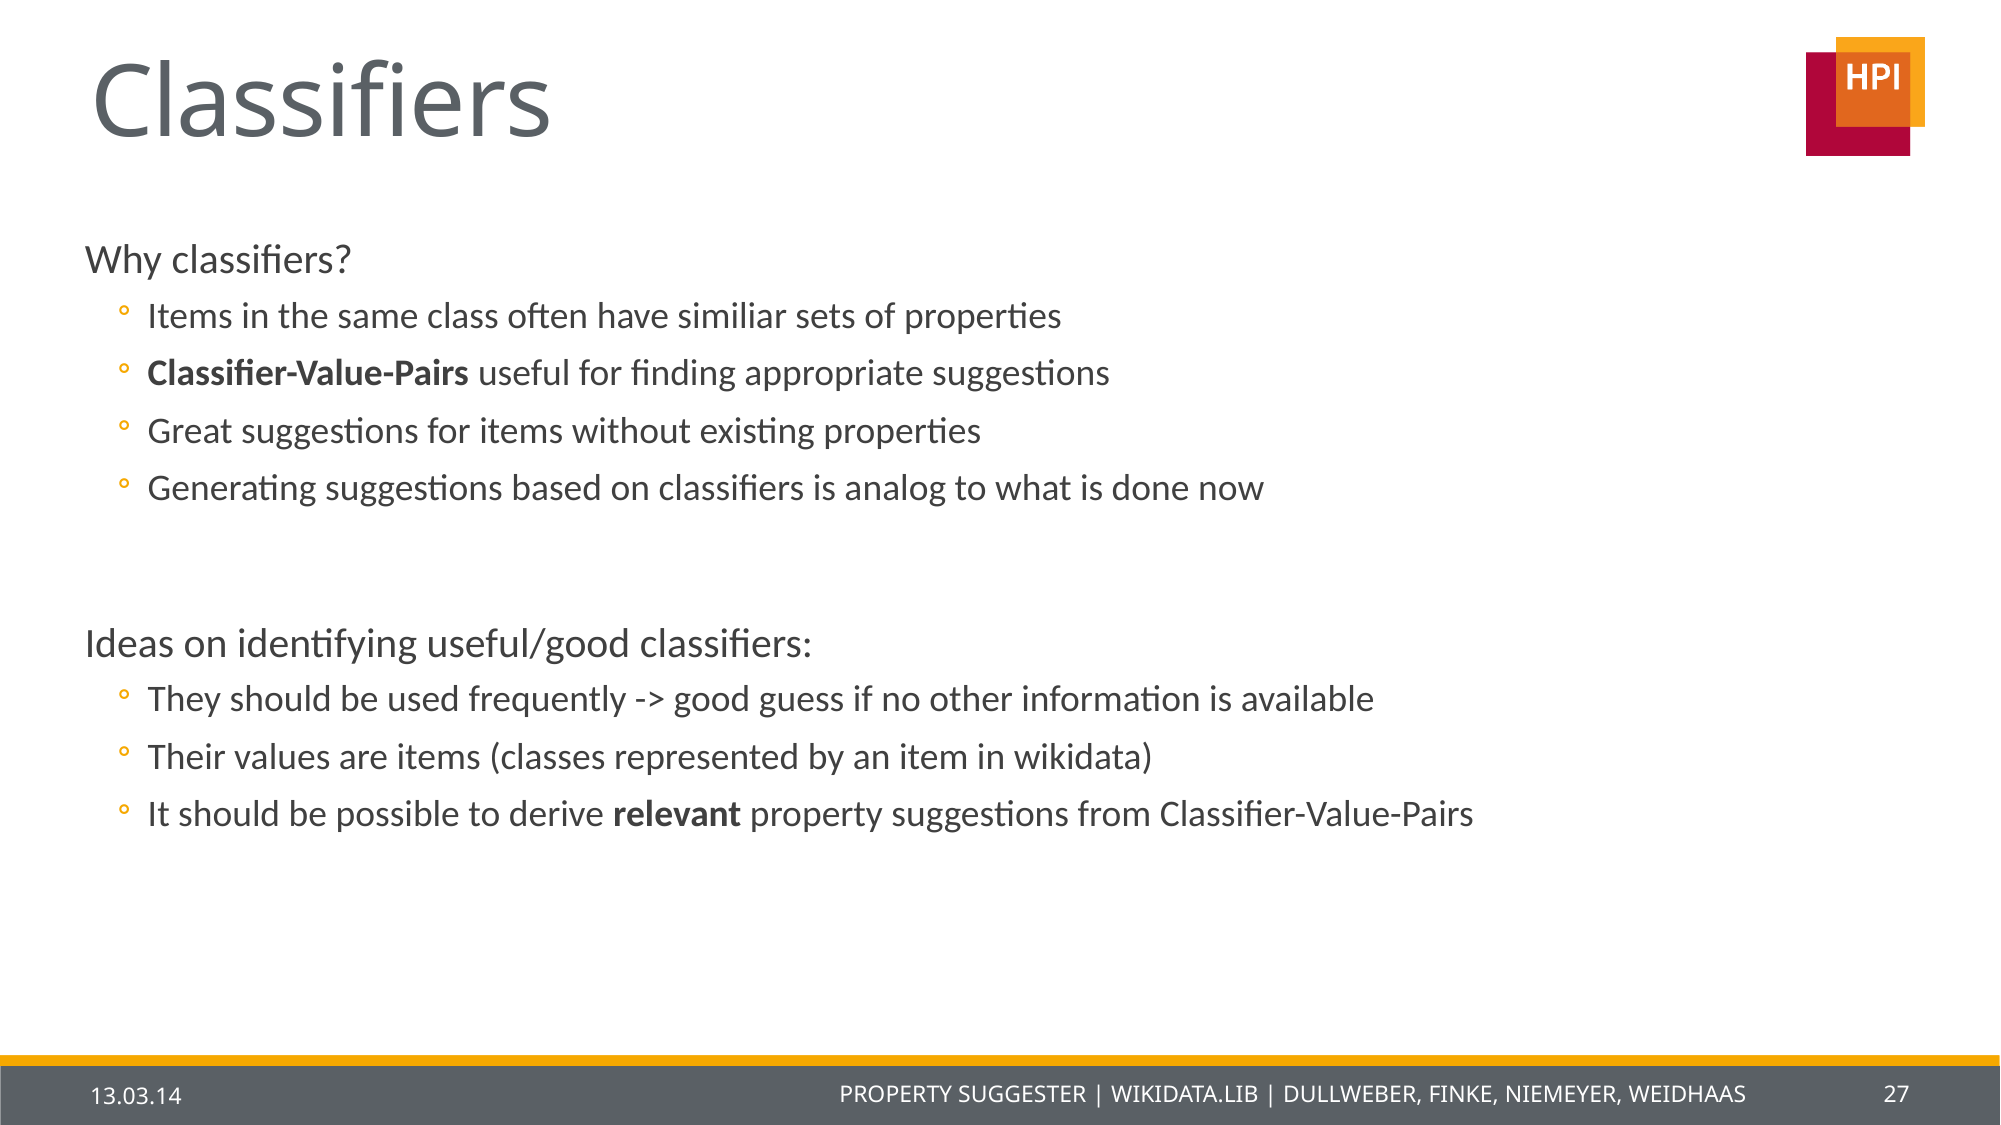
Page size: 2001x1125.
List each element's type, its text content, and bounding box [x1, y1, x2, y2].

slide_number 27 [1768, 1065, 1926, 1125]
title Classifiers [75, 0, 1732, 165]
picture [1806, 37, 1925, 156]
list Why classifiers? Items in the same class often have similiar sets of properties Classifier-Value-Pairs useful for finding appropriate suggestions Great suggestions for items without existing properties Generating suggestions based on classifiers is analog to what is done now Ideas on identifying useful/good classifiers: They should be used frequently -> good guess if no other information is available Their values are items (classes represented by an item in wikidata) It should be possible to derive relevant property suggestions from Classifier-Value-Pairs [69, 224, 1920, 1004]
footer Property Suggester | Wikidata.lib | Dullweber, Finke, Niemeyer, Weidhaas [238, 1065, 1763, 1125]
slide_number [75, 1065, 233, 1125]
